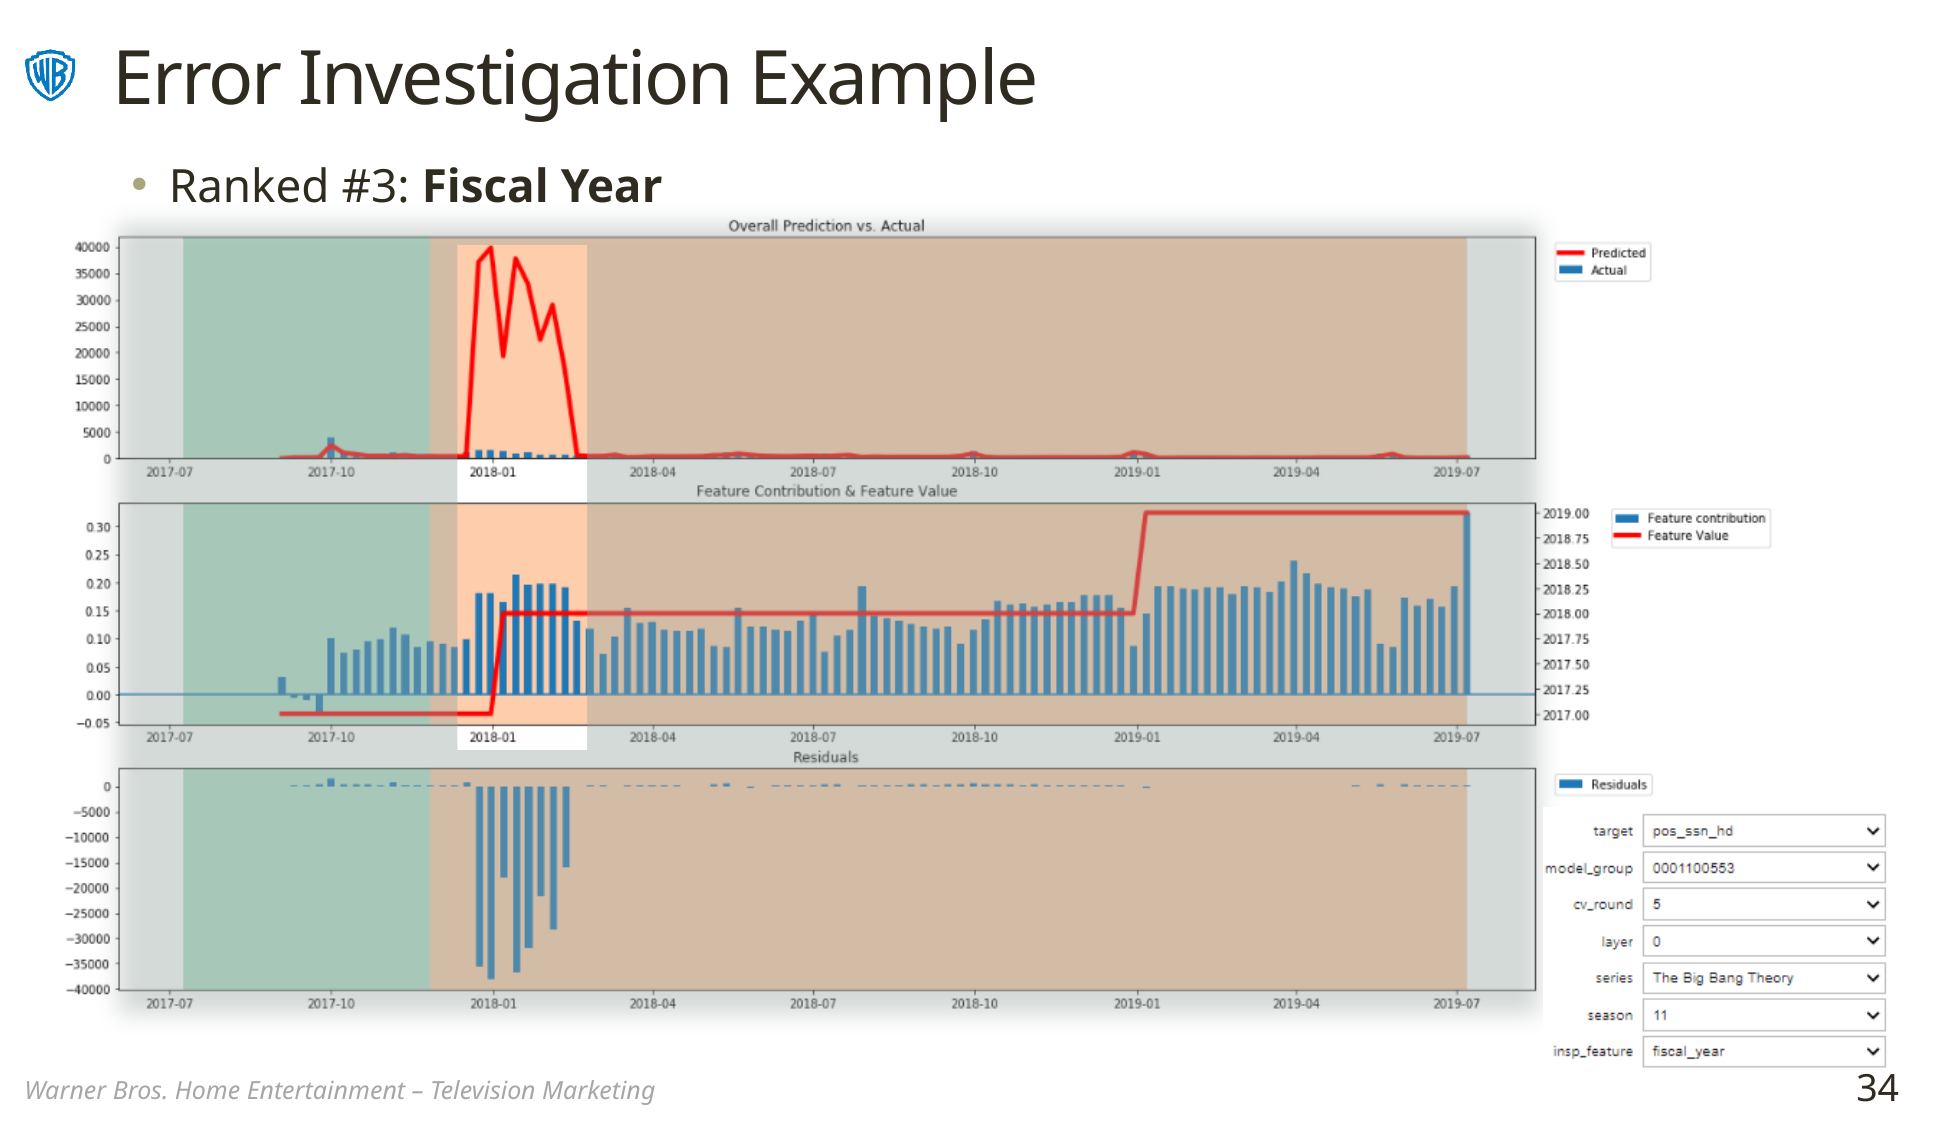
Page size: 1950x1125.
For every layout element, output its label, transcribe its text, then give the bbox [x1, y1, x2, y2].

slide_number 34 [1817, 1054, 1938, 1124]
footer Warner Bros. Home Entertainment – Television Marketing [9, 1059, 994, 1120]
title Error Investigation Example [97, 0, 1723, 148]
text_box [1542, 806, 1900, 1071]
picture [25, 49, 75, 101]
list Ranked #3: Fiscal Year [97, 148, 1723, 194]
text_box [47, 201, 1803, 1038]
